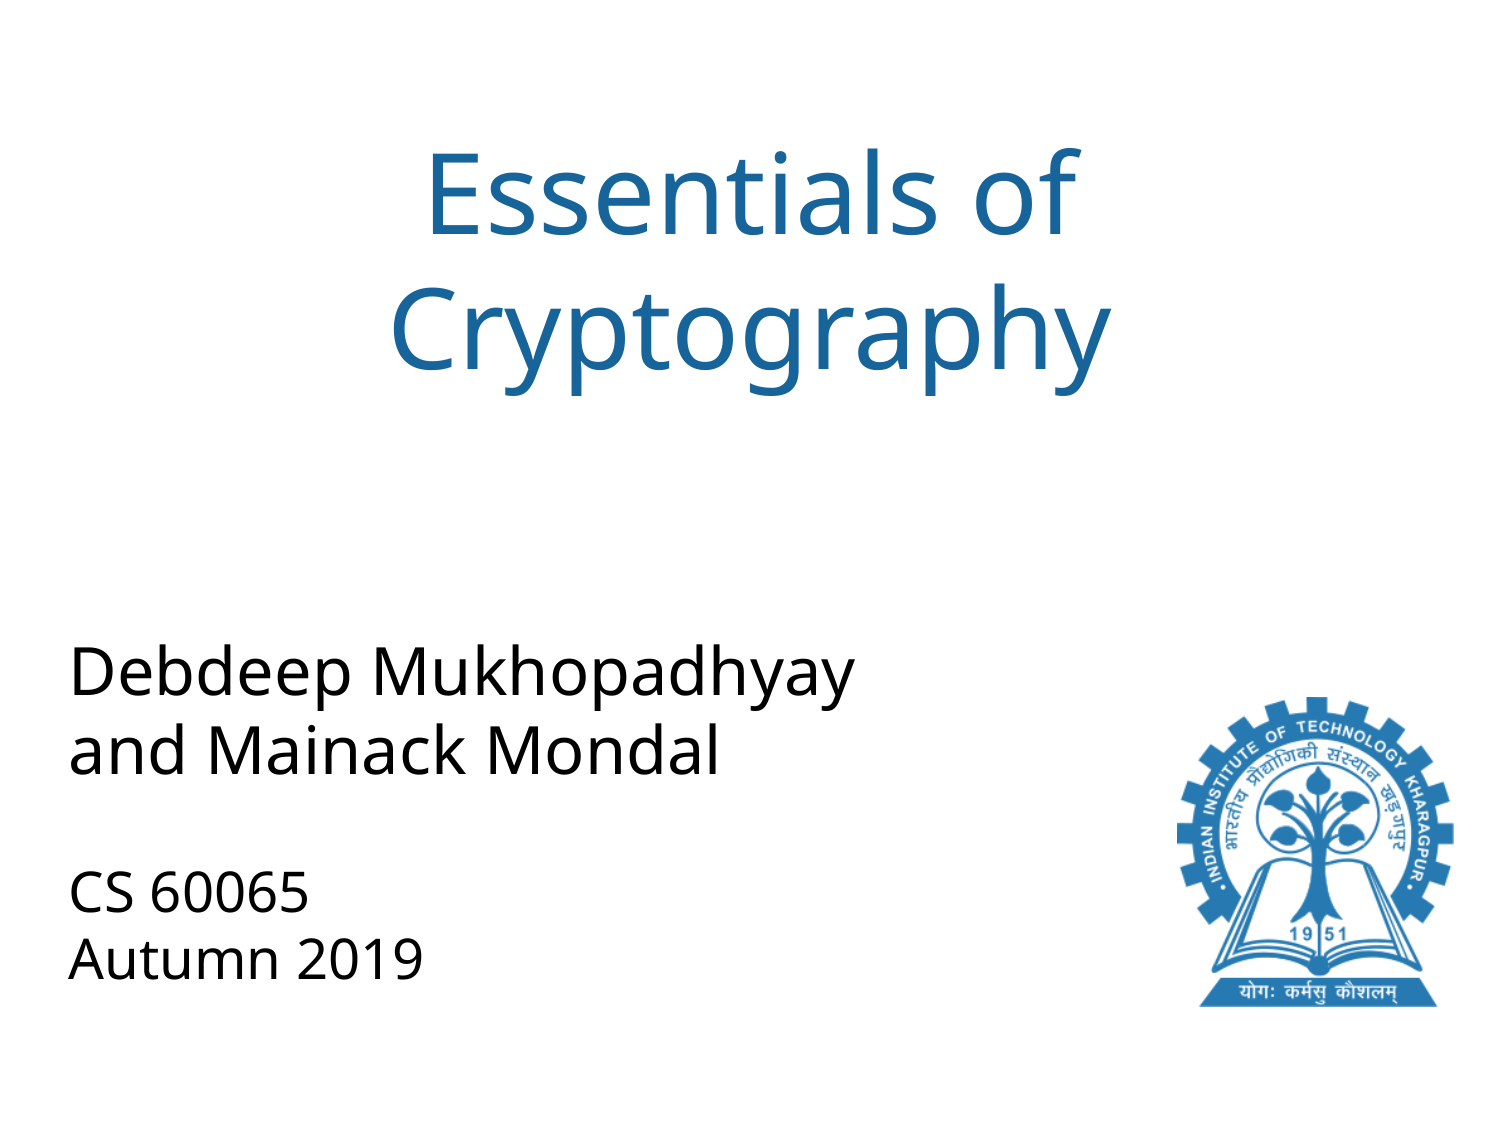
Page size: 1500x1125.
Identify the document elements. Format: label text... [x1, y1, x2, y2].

picture [1176, 696, 1454, 1007]
title Essentials of Cryptography [75, 22, 1425, 492]
list Debdeep Mukhopadhyay and Mainack Mondal CS 60065 Autumn 2019 [53, 546, 1404, 1007]
